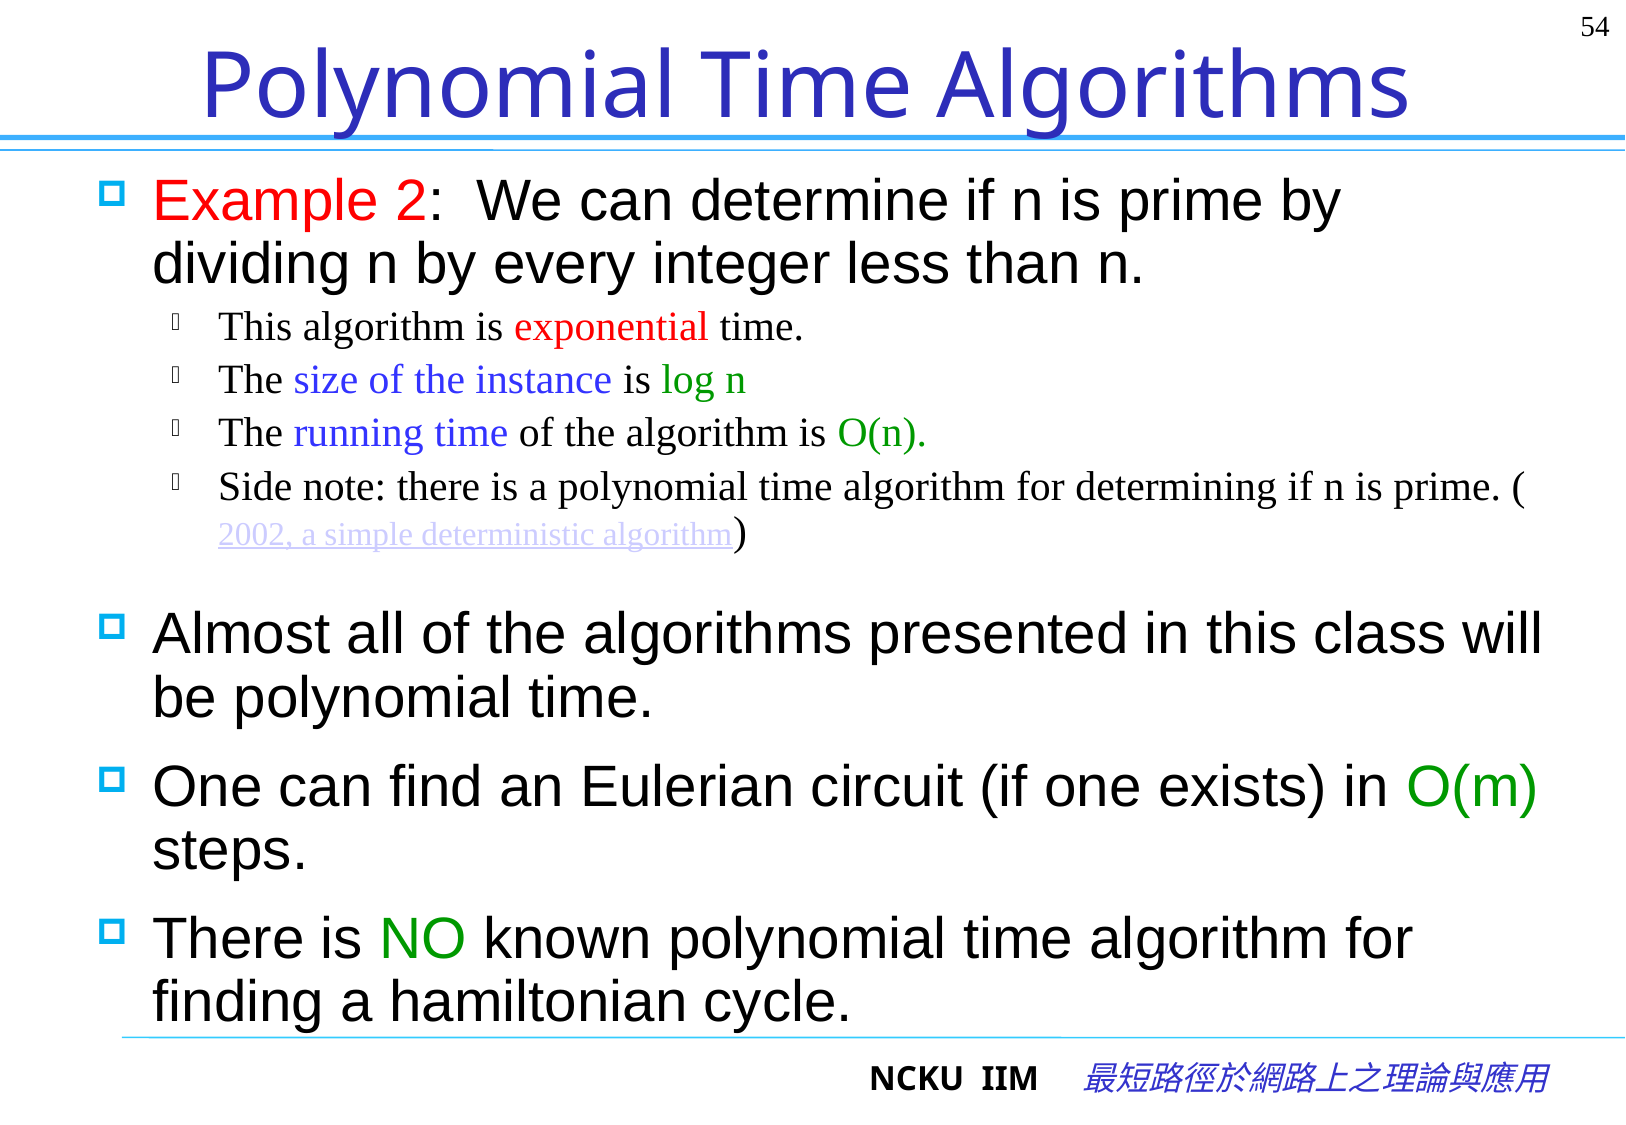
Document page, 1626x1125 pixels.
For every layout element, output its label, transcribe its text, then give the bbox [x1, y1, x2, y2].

list Example 2: We can determine if n is prime by dividing n by every integer less than n. This algorithm is exponential time. The size of the instance is log n The running time of the algorithm is O(n). Side note: there is a polynomial time algorithm for determining if n is prime. (2002, a simple deterministic algorithm) Almost all of the algorithms presented in this class will be polynomial time. One can find an Eulerian circuit (if one exists) in O(m) steps. There is NO known polynomial time algorithm for finding a hamiltonian cycle. [81, 162, 1571, 1050]
title Polynomial Time Algorithms [125, 50, 1488, 113]
slide_number 54 [1489, 0, 1625, 75]
text_box [1027, 134, 1059, 138]
text_box [335, 134, 351, 138]
